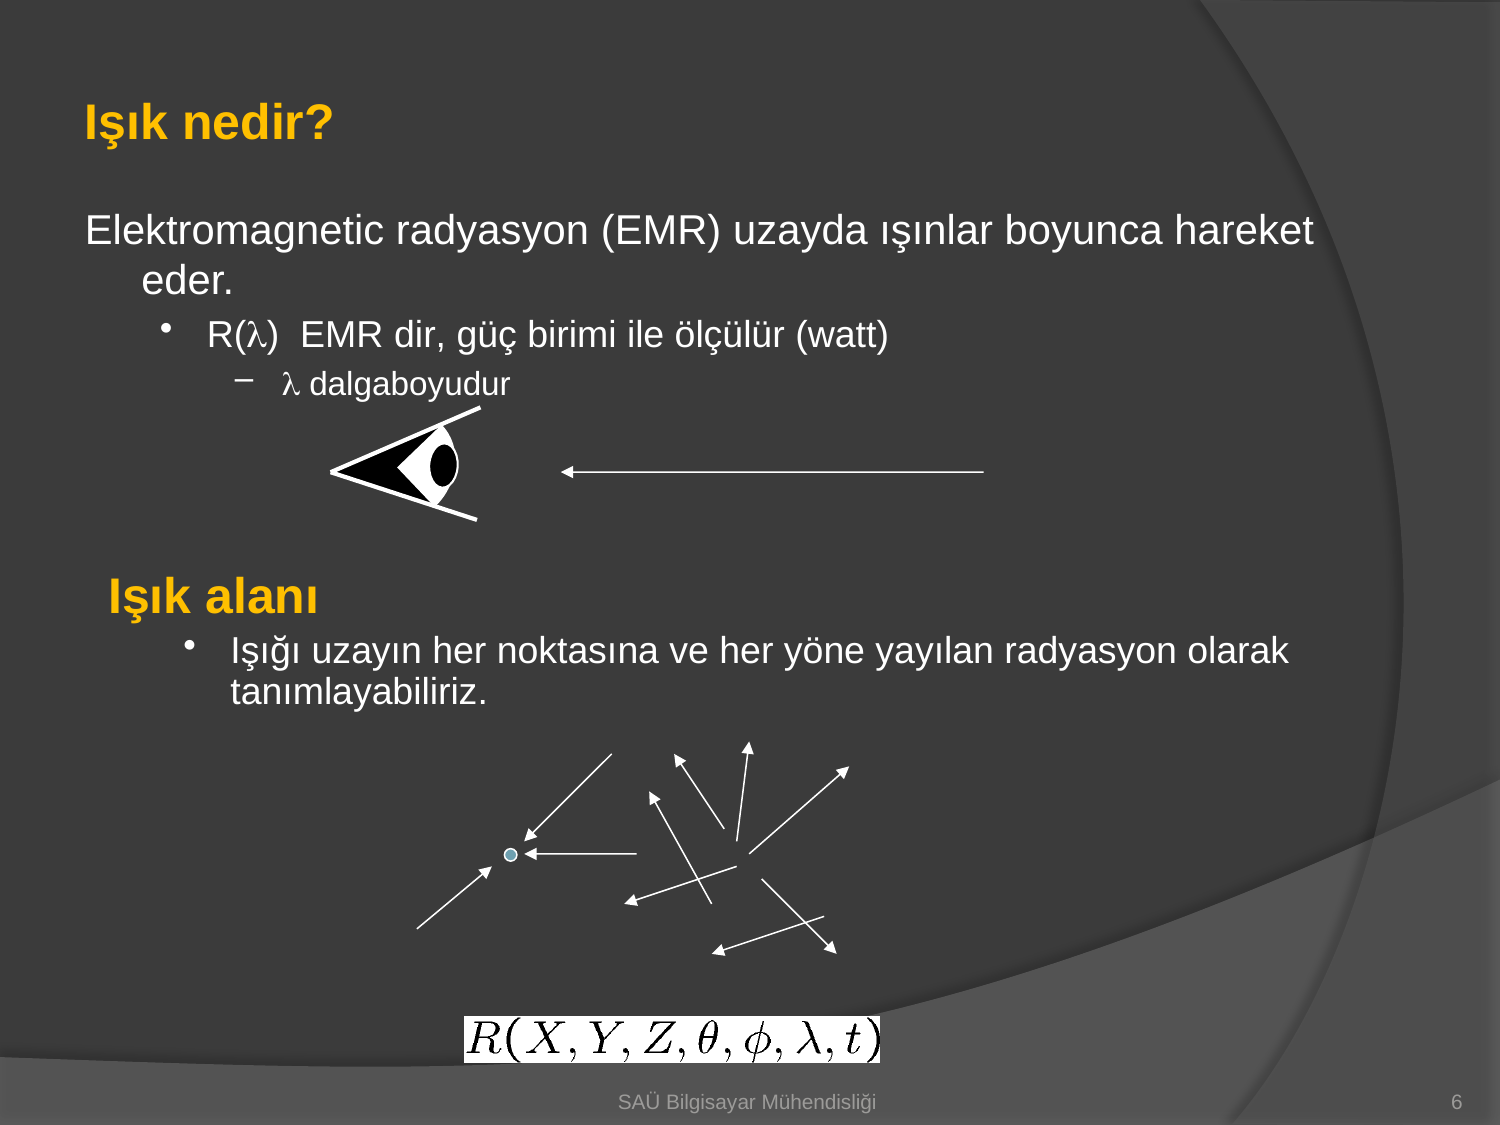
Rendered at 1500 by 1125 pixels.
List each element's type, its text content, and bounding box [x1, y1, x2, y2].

footer SAÜ Bilgisayar Mühendisliği [512, 1053, 988, 1114]
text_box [339, 433, 984, 538]
picture [464, 1016, 880, 1063]
text_box [504, 848, 517, 862]
text_box [711, 922, 805, 956]
text_box [736, 741, 754, 842]
text_box [416, 866, 492, 929]
text_box [649, 791, 698, 879]
slide_number 6 [1337, 1053, 1463, 1114]
text_box [524, 847, 637, 861]
text_box [524, 753, 612, 842]
text_box [624, 866, 737, 906]
text_box Işık alanı Işığı uzayın her noktasına ve her yöne yayılan radyasyon olarak tanımlayabiliriz. [93, 562, 1442, 765]
text_box [761, 878, 837, 954]
text_box [674, 753, 725, 829]
text_box [749, 766, 850, 854]
text_box Işık nedir? Elektromagnetic radyasyon (EMR) uzayda ışınlar boyunca hareket eder. R(l) EMR dir, güç birimi ile ölçülür (watt) l dalgaboyudur [70, 82, 1407, 455]
